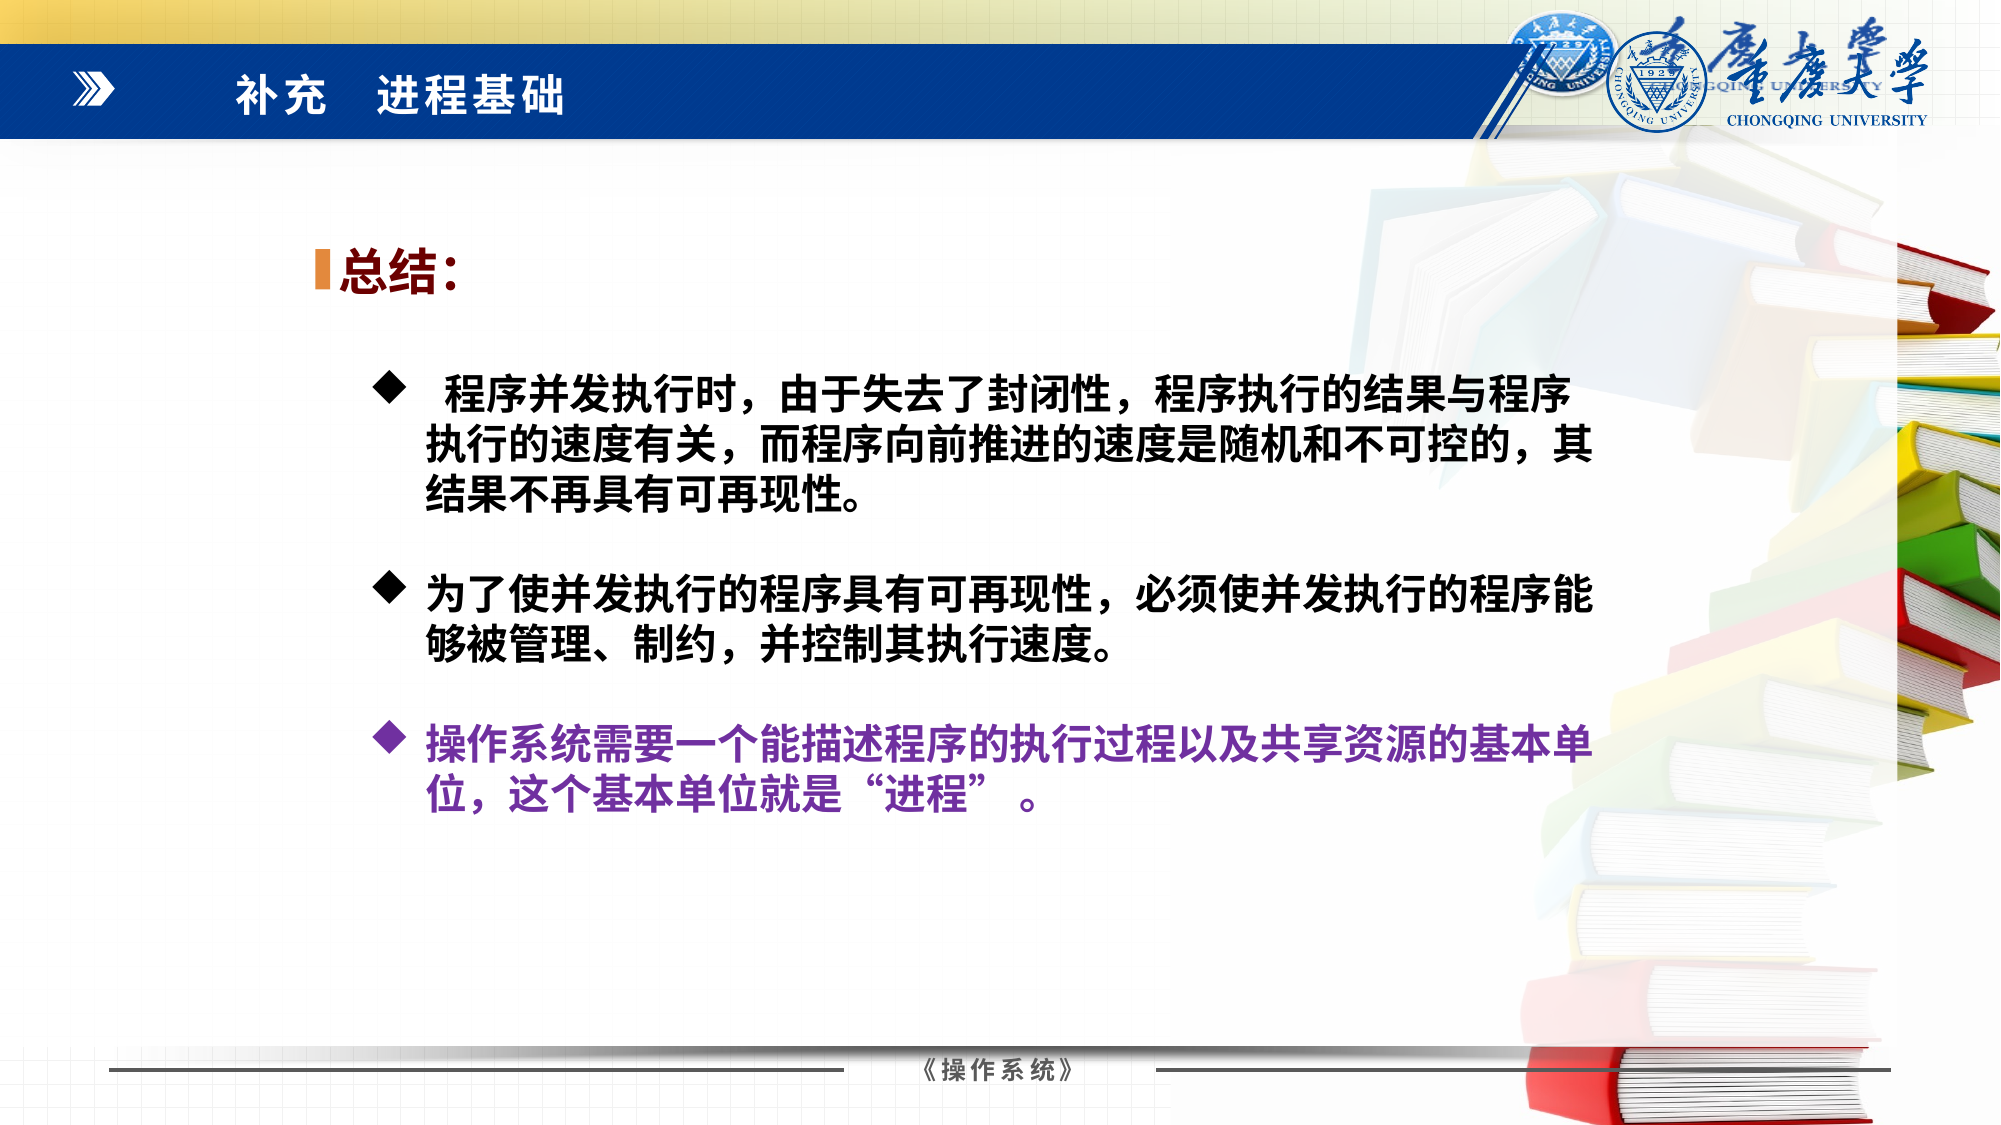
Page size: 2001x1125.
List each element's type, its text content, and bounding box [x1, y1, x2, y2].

text_box 程序并发执行时，由于失去了封闭性，程序执行的结果与程序执行的速度有关，而程序向前推进的速度是随机和不可控的，其结果不再具有可再现性。 为了使并发执行的程序具有可再现性，必须使并发执行的程序能够被管理、制约，并控制其执行速度。 操作系统需要一个能描述程序的执行过程以及共享资源的基本单位，这个基本单位就是“进程” 。 [354, 360, 1612, 826]
picture [104, 10, 2000, 1125]
picture [0, 139, 220, 146]
text_box [315, 249, 331, 290]
text_box 补充 进程基础 [220, 66, 1156, 150]
text_box 总结： [323, 233, 504, 309]
